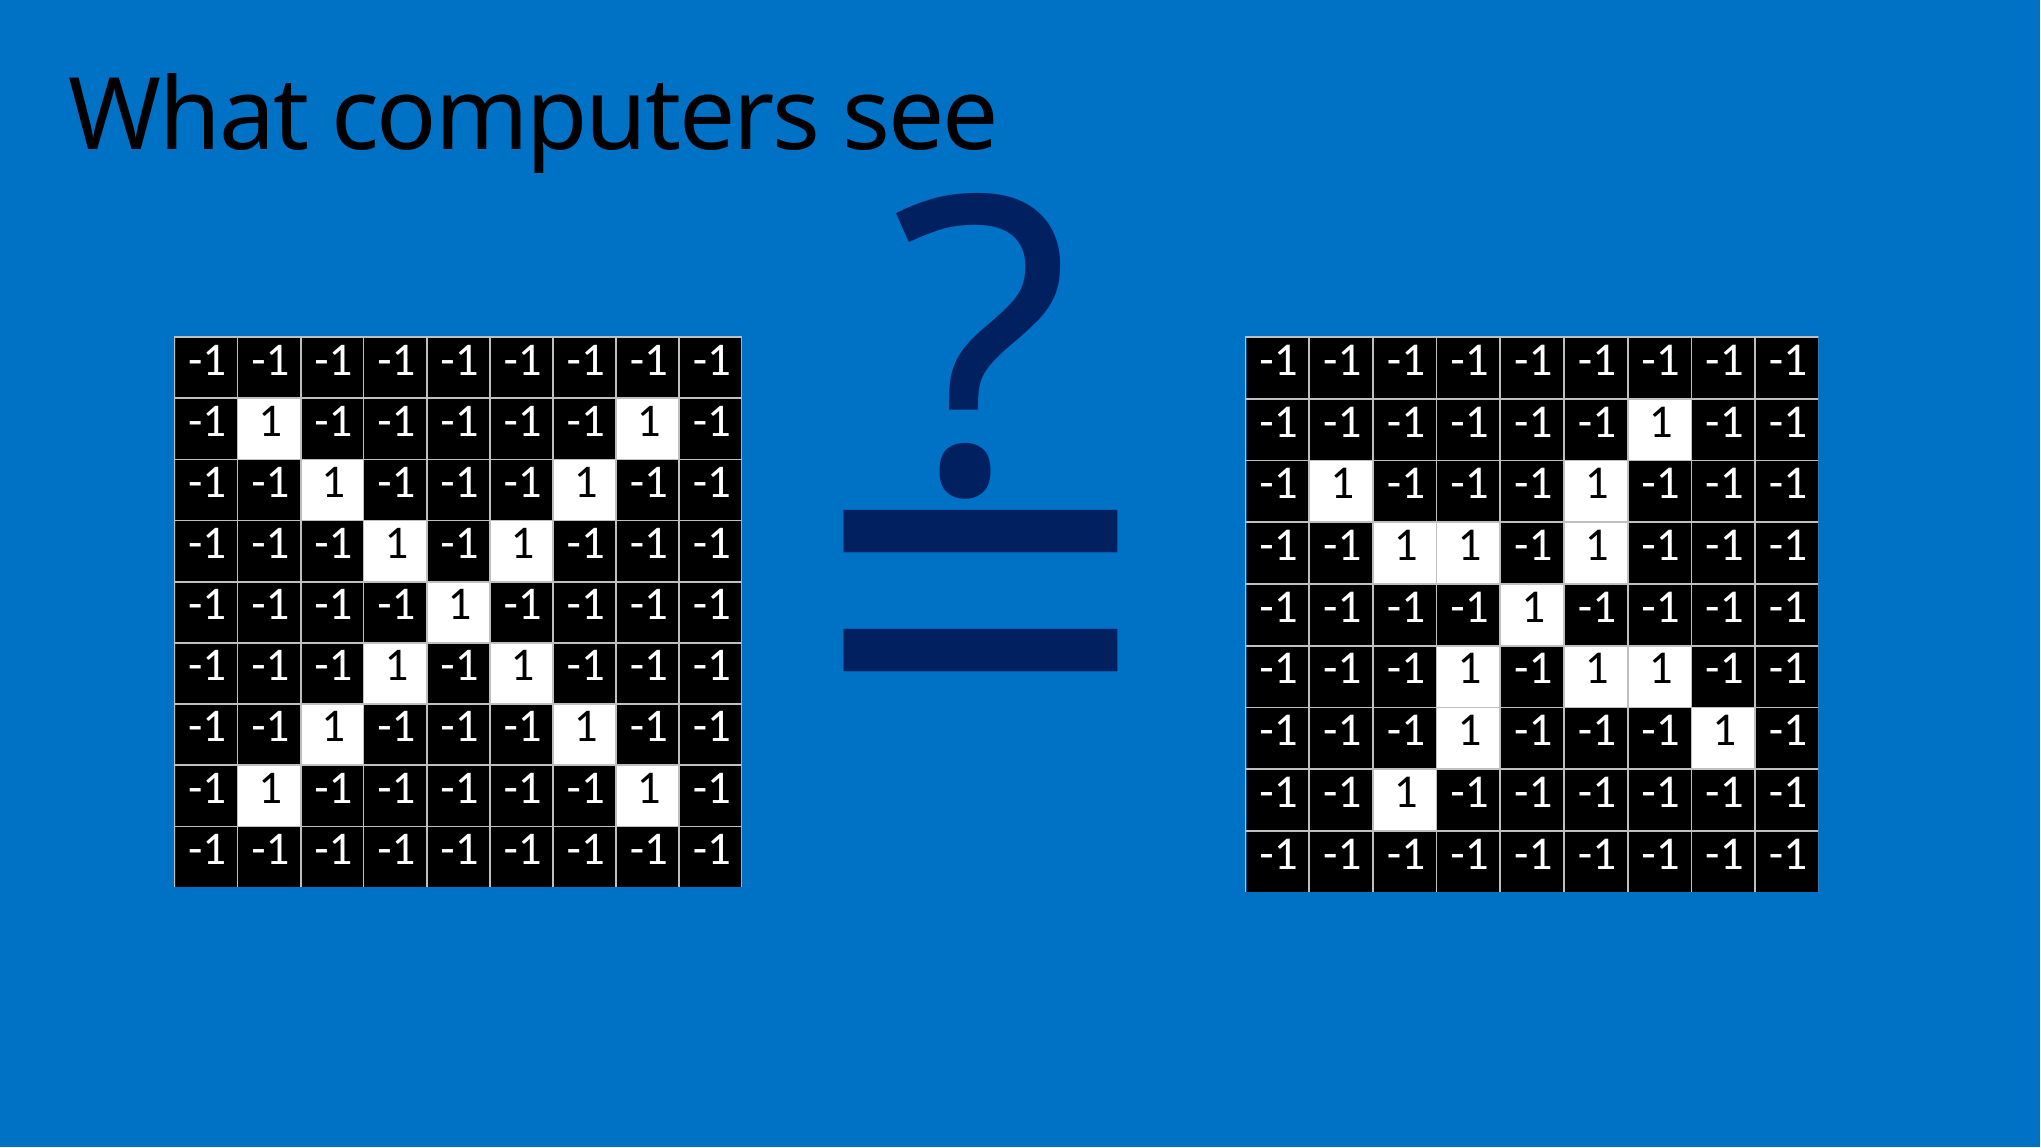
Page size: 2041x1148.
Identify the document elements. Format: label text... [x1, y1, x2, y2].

text_box ? [860, 111, 1102, 607]
text_box = [780, 261, 1183, 955]
picture [173, 335, 744, 889]
title What computers see [45, 48, 1996, 199]
picture [1244, 335, 1821, 895]
